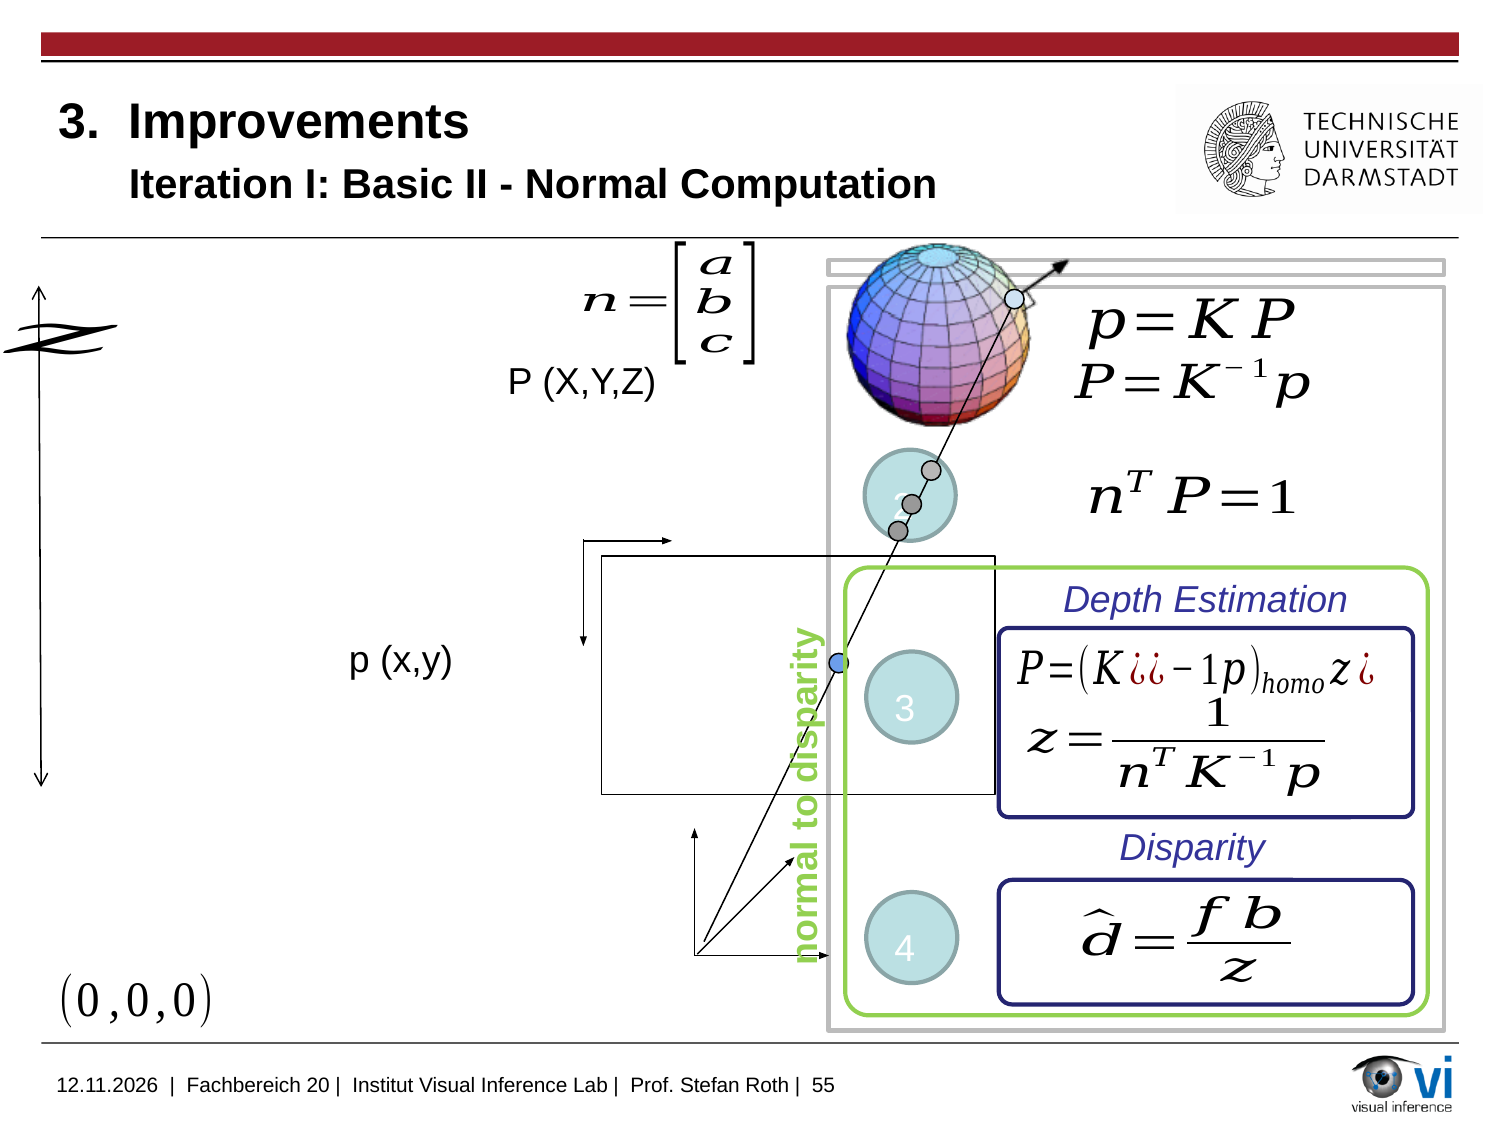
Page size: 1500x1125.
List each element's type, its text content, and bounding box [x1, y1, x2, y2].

picture [426, 84, 1483, 1011]
text_box p (x,y) [334, 627, 421, 688]
picture [1351, 1055, 1500, 1112]
title 3. Improvements Iteration I: Basic II - Normal Computation [58, 79, 1149, 218]
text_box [828, 259, 1445, 1031]
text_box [38, 285, 42, 788]
